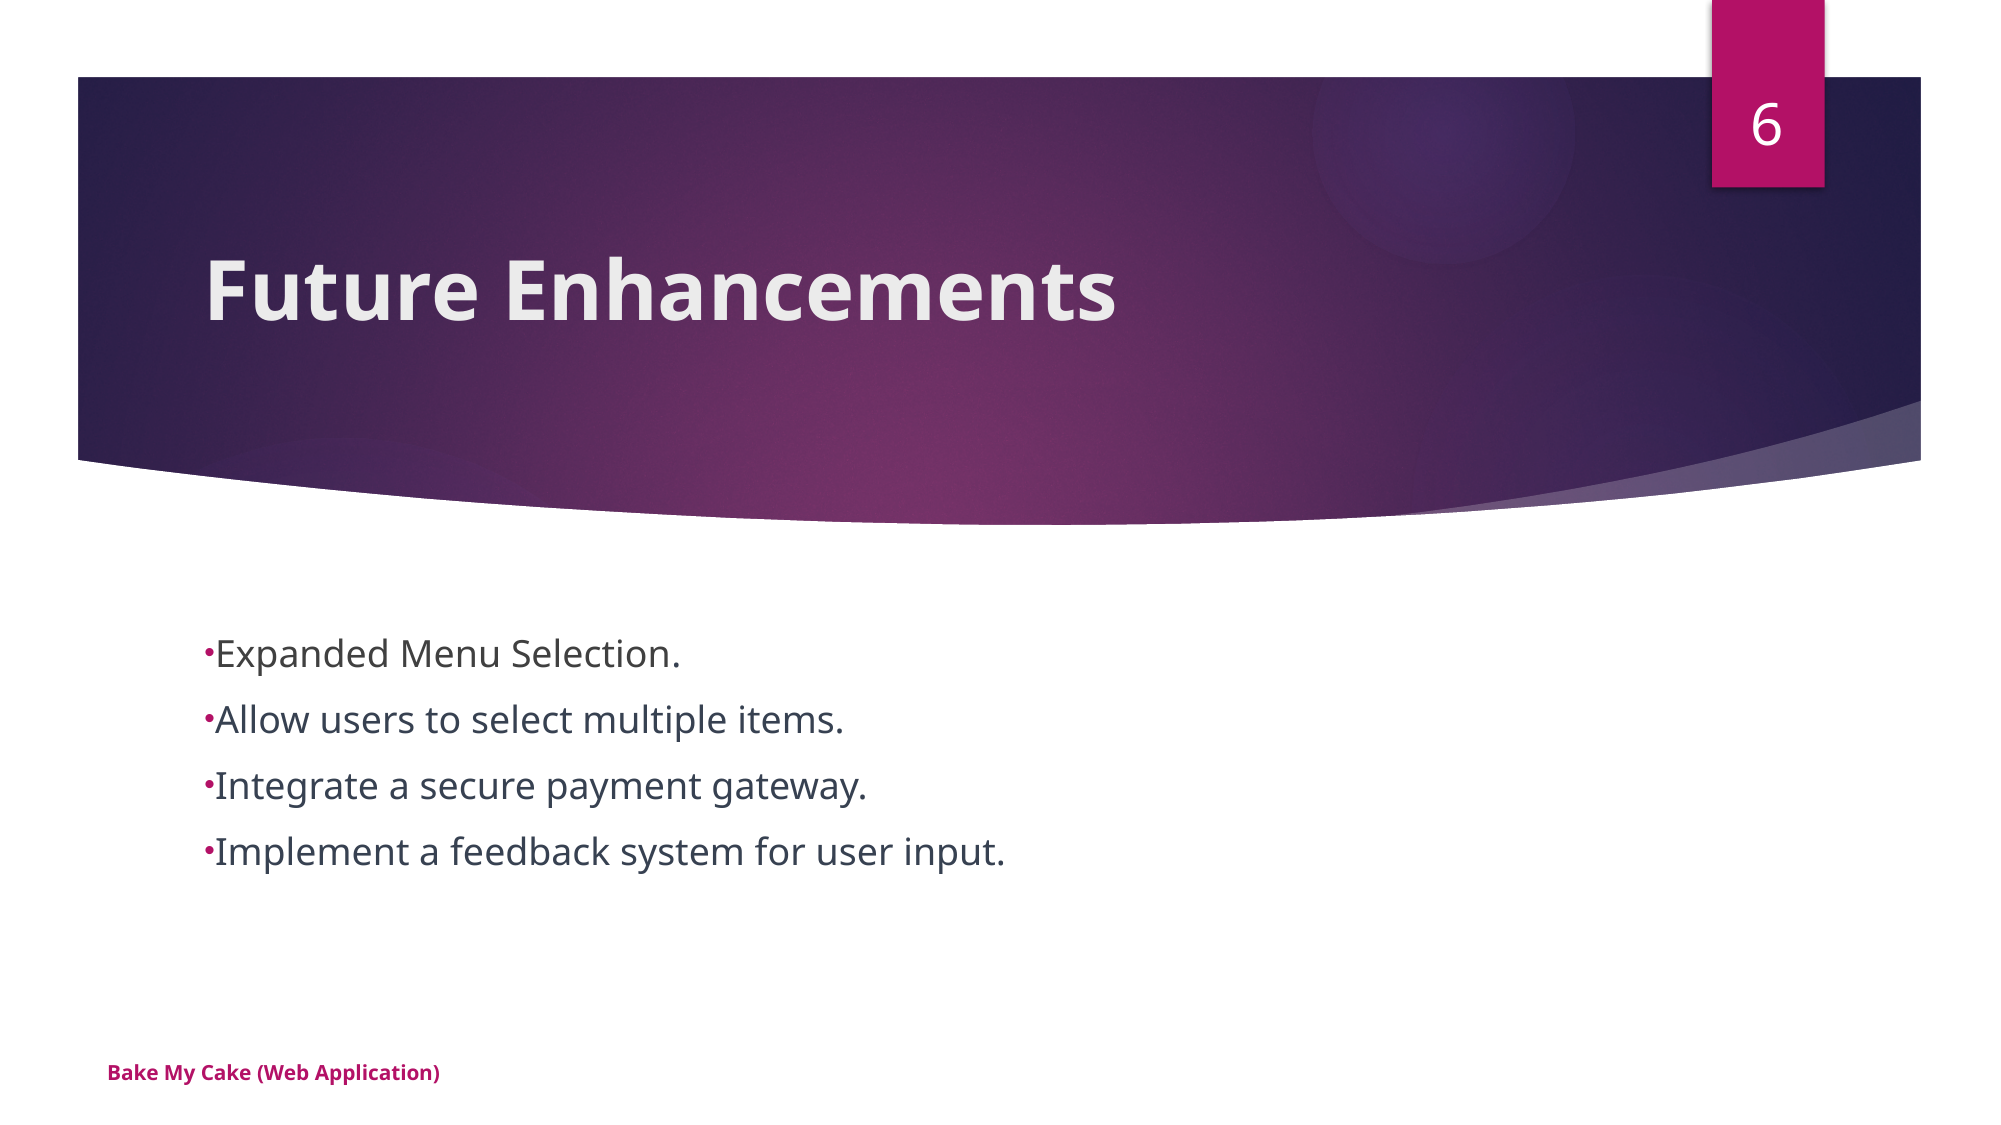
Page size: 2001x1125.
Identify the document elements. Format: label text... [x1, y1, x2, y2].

list Expanded Menu Selection. Allow users to select multiple items. Integrate a secure payment gateway. Implement a feedback system for user input. [189, 581, 1638, 988]
footer Bake My Cake (Web Application) [92, 1048, 726, 1099]
title Future Enhancements [188, 174, 1638, 400]
slide_number 6 [1698, 48, 1836, 175]
